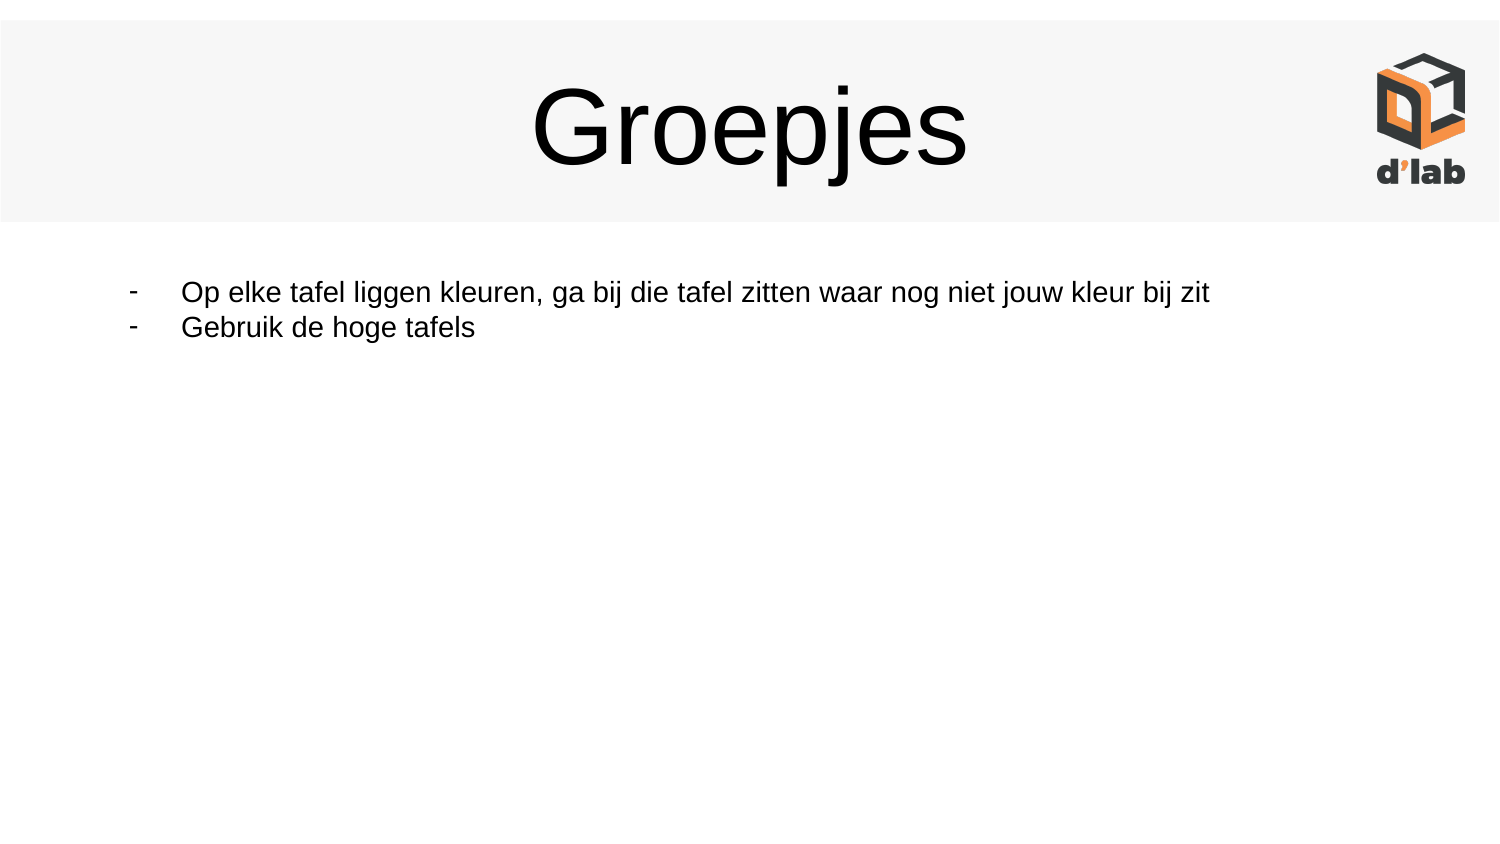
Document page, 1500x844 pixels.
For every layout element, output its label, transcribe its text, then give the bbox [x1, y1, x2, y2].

picture [1377, 53, 1465, 184]
text_box Op elke tafel liggen kleuren, ga bij die tafel zitten waar nog niet jouw kleur bij zit Gebruik de hoge tafels [90, 258, 1398, 790]
title Groepjes [0, 20, 1500, 222]
